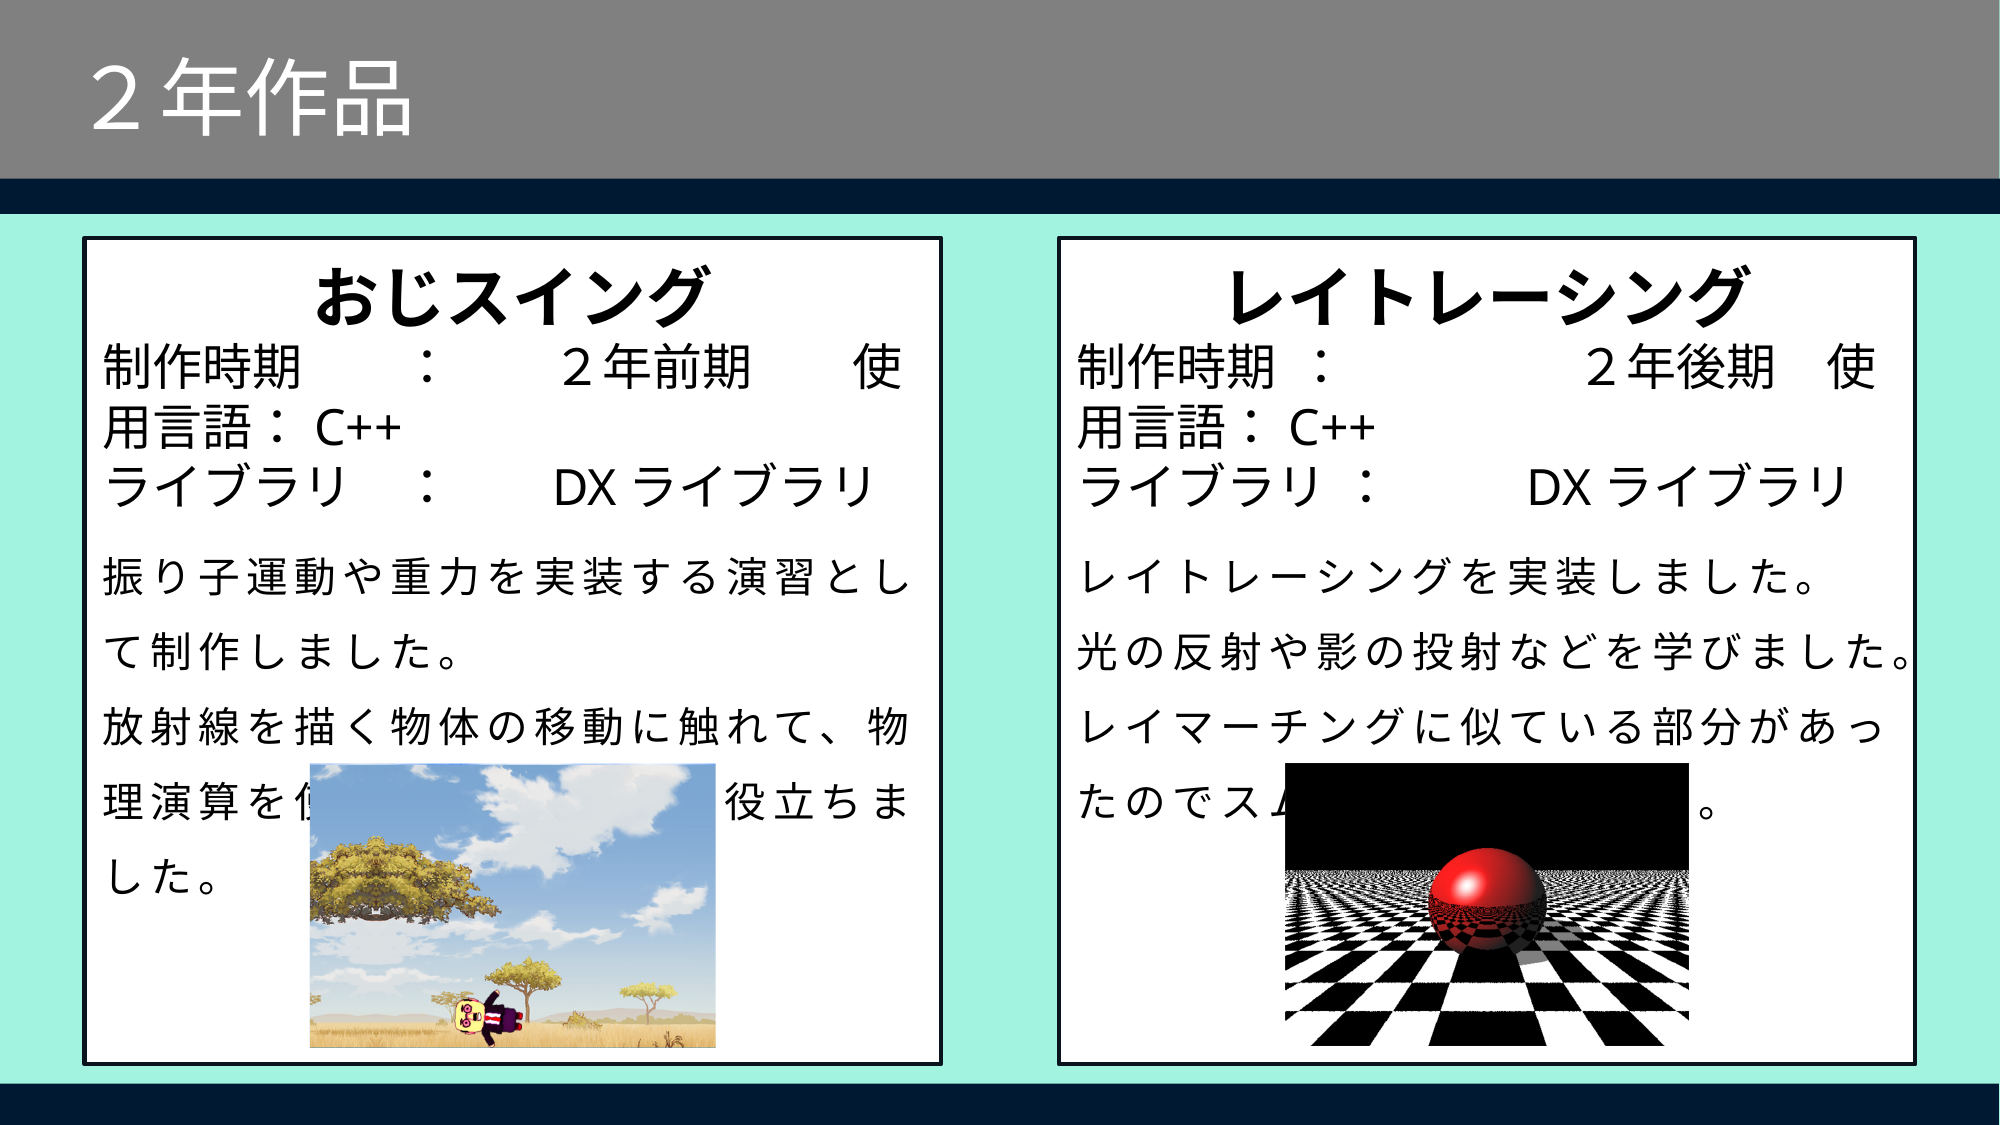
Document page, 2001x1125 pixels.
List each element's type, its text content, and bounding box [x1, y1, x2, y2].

title ２年作品 [59, 36, 1949, 155]
picture [1285, 763, 1689, 1046]
picture [309, 763, 716, 1048]
text_box おじスイング 制作時期 ： ２年前期 使用言語：C++ ライブラリ ： DXライブラリ 振り子運動や重力を実装する演習として制作しました。 放射線を描く物体の移動に触れて、物理演算を使うゲームの開発に役立ちました。 [84, 237, 941, 1065]
text_box レイトレーシング 制作時期 ： ２年後期 使用言語：C++ ライブラリ ： DXライブラリ レイトレーシングを実装しました。 光の反射や影の投射などを学びました。 レイマーチングに似ている部分があったのでスムーズにできました。 [1058, 237, 1916, 1065]
